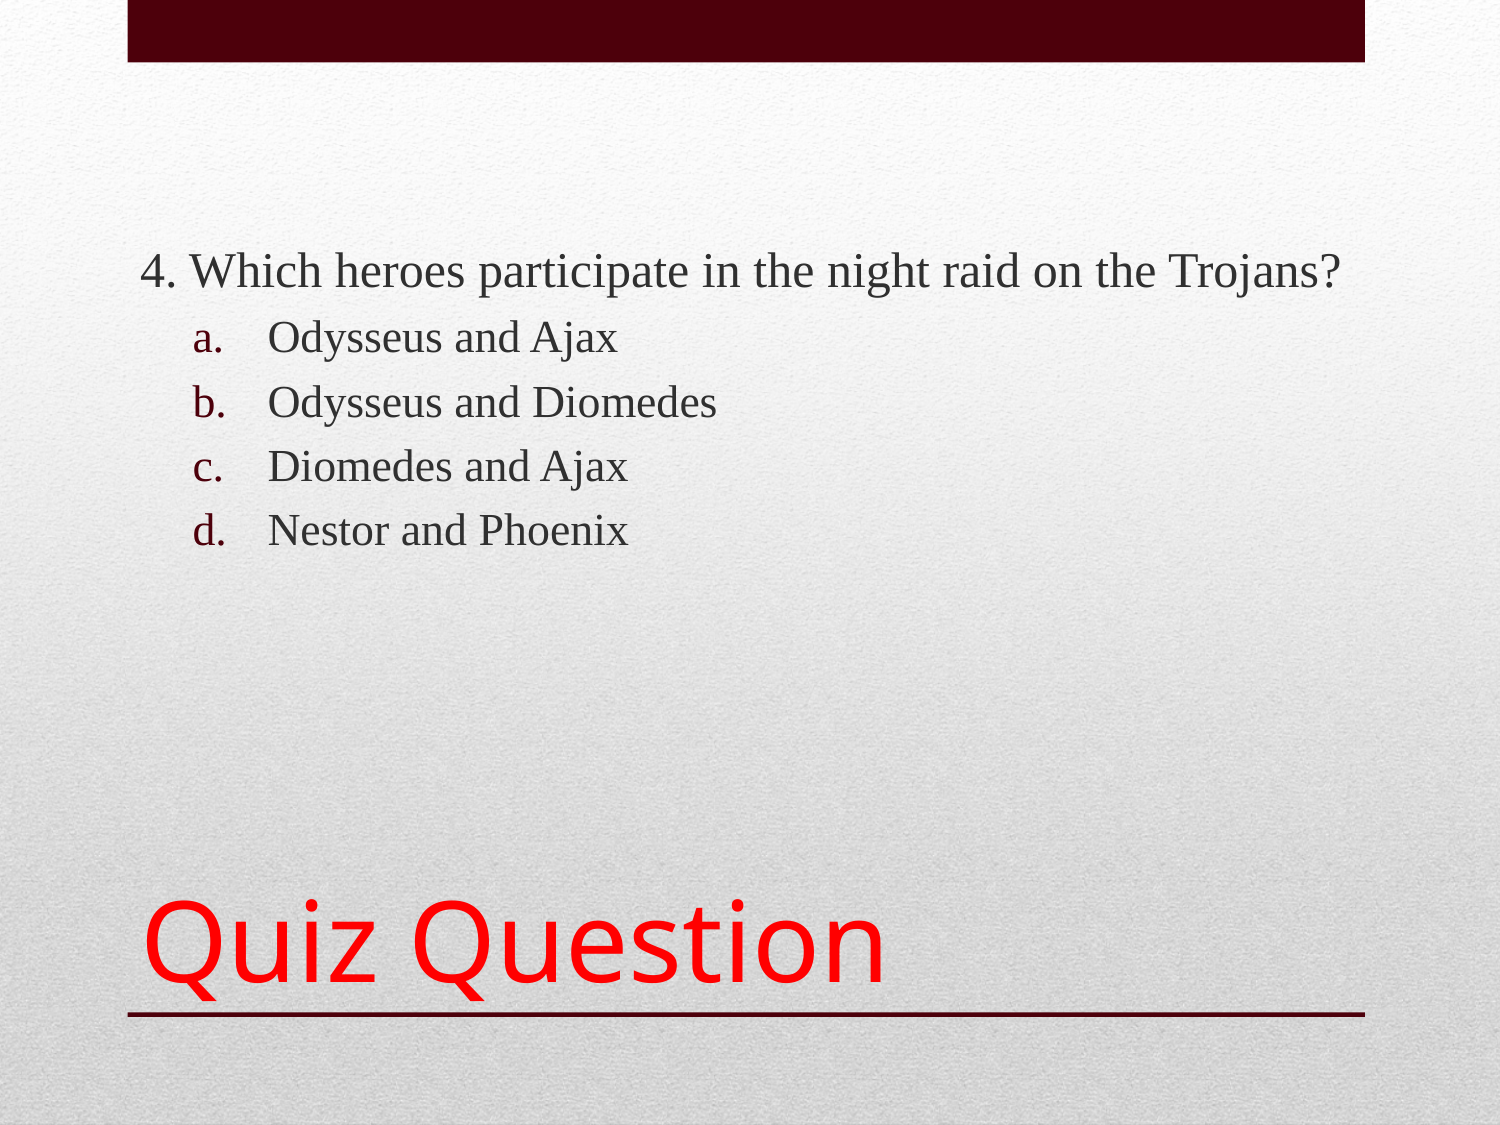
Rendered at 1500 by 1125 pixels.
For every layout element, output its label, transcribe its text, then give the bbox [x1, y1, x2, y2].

title Quiz Question [125, 750, 1238, 1013]
list 4. Which heroes participate in the night raid on the Trojans? Odysseus and Ajax Odysseus and Diomedes Diomedes and Ajax Nestor and Phoenix [125, 112, 1363, 750]
